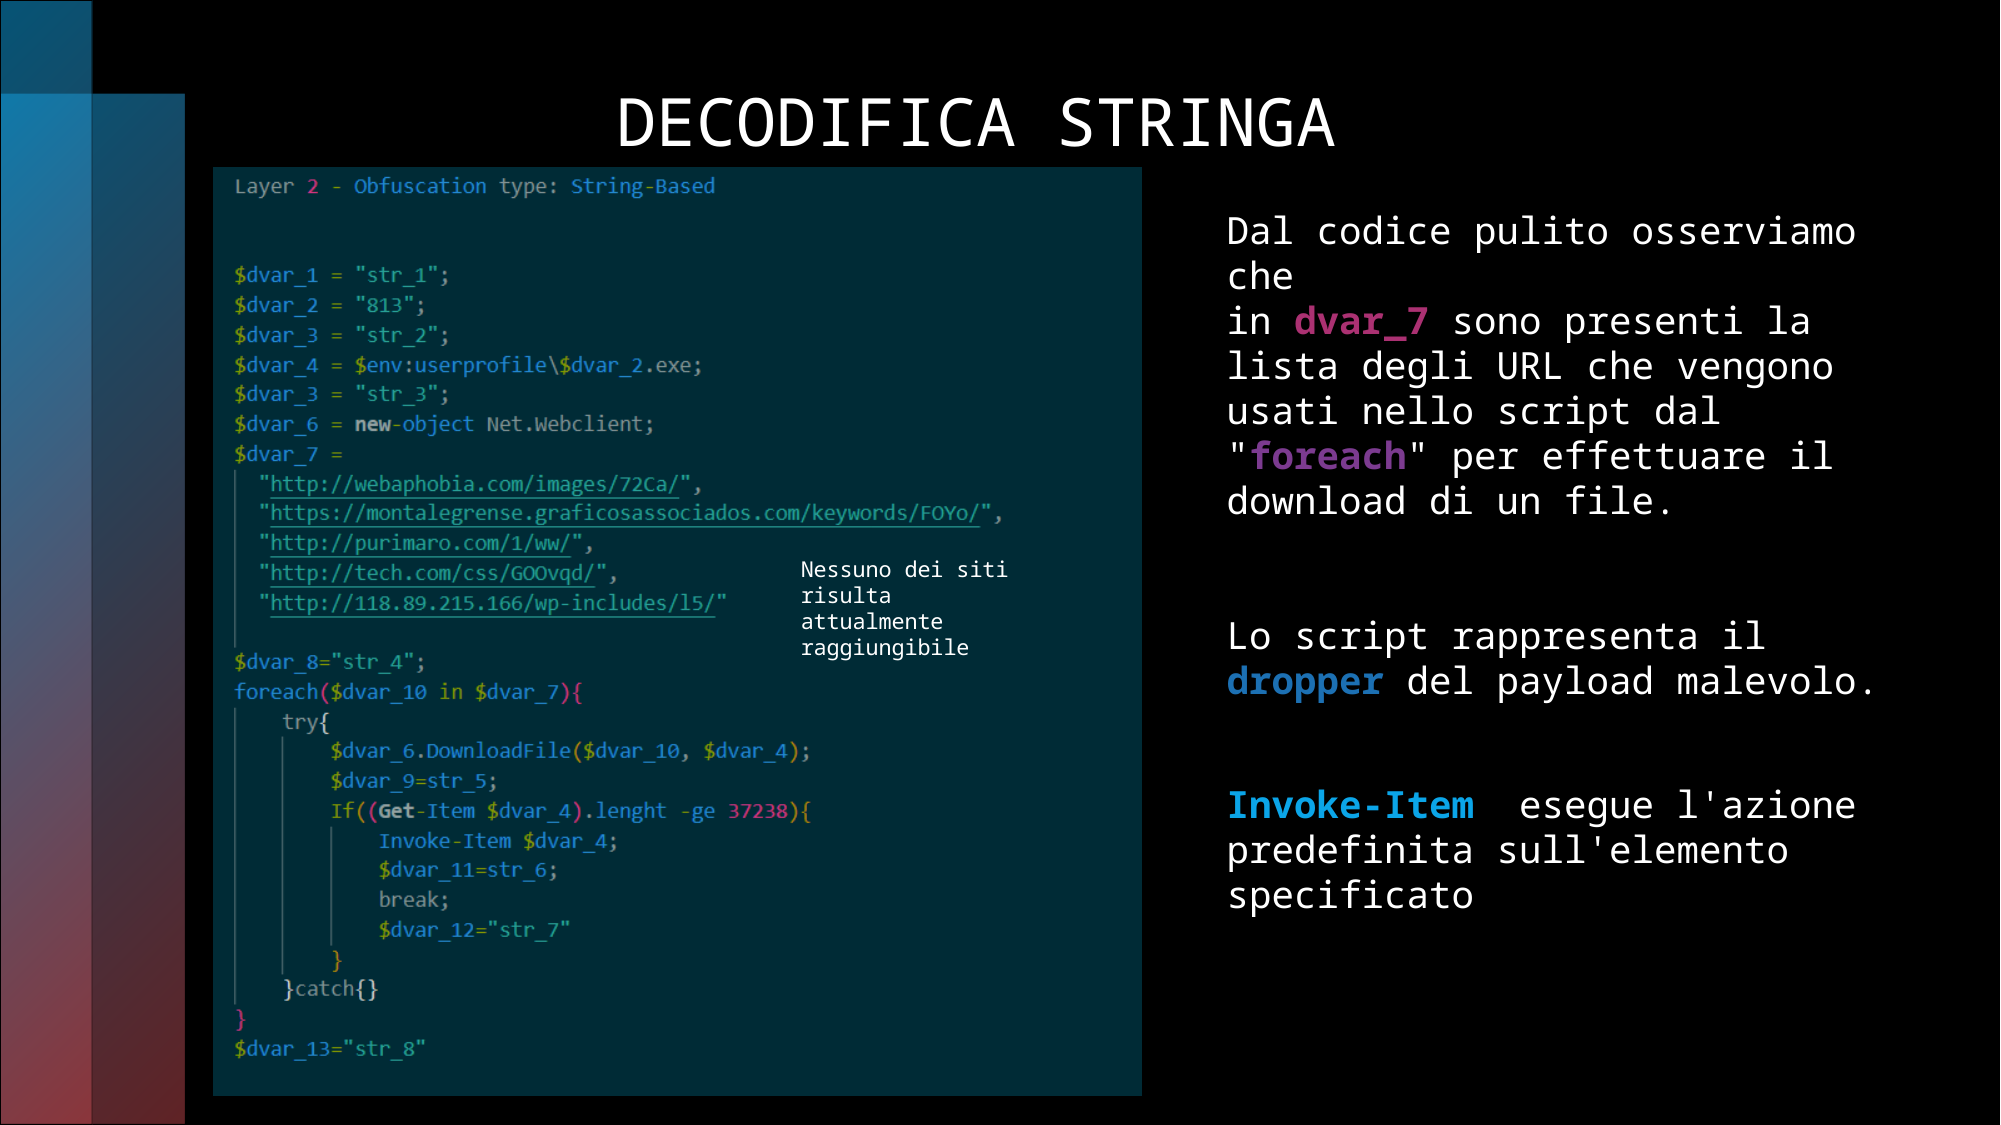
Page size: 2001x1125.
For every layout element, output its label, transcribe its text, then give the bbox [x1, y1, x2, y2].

picture [344, 980, 354, 995]
picture [429, 832, 436, 847]
picture [356, 689, 365, 698]
text_box Dal codice pulito osserviamo che in dvar_7 sono presenti la lista degli URL che vengono usati nello script dal "foreach" per effettuare il download di un file. Lo script rappresenta il dropper del payload malevolo. [1211, 199, 1929, 755]
picture [508, 600, 515, 607]
picture [235, 296, 251, 314]
picture [524, 832, 545, 850]
picture [370, 802, 376, 823]
picture [885, 510, 891, 520]
picture [454, 597, 462, 610]
picture [724, 504, 730, 519]
picture [277, 420, 281, 430]
picture [488, 802, 504, 820]
picture [432, 183, 437, 193]
picture [275, 362, 281, 372]
picture [777, 745, 785, 757]
picture [297, 505, 304, 520]
picture [380, 1045, 384, 1055]
picture [369, 475, 387, 491]
picture [416, 362, 425, 372]
picture [260, 332, 269, 341]
picture [576, 357, 581, 372]
picture [250, 688, 257, 698]
picture [307, 418, 312, 430]
picture [272, 564, 277, 579]
picture [334, 951, 339, 972]
picture [633, 417, 642, 431]
picture [407, 505, 413, 520]
picture [584, 482, 594, 488]
picture [508, 480, 523, 491]
picture [357, 539, 363, 554]
picture [308, 480, 315, 498]
picture [575, 480, 582, 486]
picture [284, 566, 292, 580]
picture [826, 509, 835, 520]
picture [415, 687, 419, 698]
picture [380, 921, 401, 939]
picture [277, 480, 281, 491]
picture [560, 805, 569, 817]
picture [391, 362, 401, 371]
picture [431, 504, 437, 520]
picture [476, 683, 491, 701]
picture [802, 802, 809, 823]
picture [621, 600, 626, 610]
picture [369, 571, 378, 577]
picture [585, 599, 592, 609]
picture [549, 837, 558, 847]
picture [235, 653, 251, 671]
picture [356, 356, 371, 374]
picture [488, 418, 510, 431]
picture [621, 747, 637, 757]
picture [380, 688, 390, 698]
picture [248, 184, 257, 193]
picture [452, 777, 457, 787]
picture [609, 420, 630, 431]
picture [387, 510, 396, 519]
picture [695, 509, 702, 520]
picture [634, 485, 642, 491]
picture [422, 837, 426, 847]
picture [634, 510, 642, 520]
picture [236, 180, 245, 193]
picture [536, 509, 544, 527]
picture [512, 510, 522, 518]
picture [470, 362, 481, 372]
picture [308, 509, 318, 524]
picture [573, 482, 583, 498]
picture [404, 837, 418, 847]
picture [609, 747, 618, 757]
picture [331, 772, 346, 790]
picture [440, 362, 444, 372]
picture [422, 420, 426, 430]
picture [407, 686, 411, 698]
picture [421, 686, 426, 698]
picture [284, 390, 288, 400]
picture [356, 777, 365, 787]
picture [356, 566, 365, 576]
picture [657, 745, 663, 757]
picture [791, 742, 798, 762]
picture [404, 926, 414, 936]
picture [815, 566, 825, 572]
picture [948, 510, 953, 519]
picture [405, 480, 411, 498]
picture [513, 182, 520, 196]
picture [309, 299, 316, 312]
picture [574, 742, 580, 762]
picture [550, 599, 559, 617]
picture [260, 391, 269, 400]
picture [453, 511, 460, 524]
picture [418, 335, 426, 342]
picture [574, 599, 581, 610]
picture [584, 362, 594, 371]
picture [446, 362, 456, 371]
picture [598, 420, 606, 431]
picture [369, 597, 377, 610]
picture [669, 745, 673, 756]
picture [477, 510, 486, 519]
picture [441, 688, 449, 699]
picture [267, 688, 274, 698]
picture [560, 356, 575, 374]
picture [285, 506, 292, 520]
picture [937, 507, 944, 520]
picture [430, 891, 437, 906]
picture [566, 837, 577, 847]
picture [235, 266, 251, 284]
picture [296, 688, 300, 698]
picture [562, 683, 569, 704]
picture [392, 564, 397, 579]
picture [573, 504, 582, 519]
picture [395, 656, 400, 668]
picture [729, 747, 738, 757]
picture [500, 837, 511, 847]
picture [731, 805, 739, 818]
picture [584, 742, 600, 760]
picture [465, 924, 473, 936]
picture [549, 480, 570, 491]
picture [349, 684, 353, 698]
picture [393, 482, 401, 491]
picture [272, 504, 276, 519]
picture [260, 1045, 269, 1055]
picture [313, 569, 318, 577]
picture [627, 599, 634, 610]
picture [358, 597, 366, 610]
picture [741, 747, 750, 757]
picture [381, 598, 390, 610]
picture [296, 477, 305, 491]
picture [380, 328, 389, 338]
picture [297, 565, 305, 580]
picture [284, 1045, 294, 1055]
picture [563, 569, 574, 587]
picture [710, 178, 714, 192]
picture [634, 359, 641, 372]
picture [549, 415, 581, 431]
picture [284, 477, 292, 491]
picture [260, 658, 269, 668]
picture [692, 807, 696, 822]
picture [380, 861, 401, 879]
picture [551, 686, 557, 698]
picture [418, 269, 426, 282]
picture [235, 385, 251, 403]
picture [235, 356, 251, 374]
picture [436, 475, 447, 491]
picture [680, 361, 691, 372]
picture [574, 683, 581, 704]
picture [932, 620, 941, 625]
picture [416, 598, 426, 607]
picture [572, 181, 579, 187]
picture [272, 534, 277, 549]
picture [958, 646, 967, 651]
picture [360, 480, 366, 487]
picture [235, 415, 251, 433]
picture [615, 807, 636, 822]
picture [767, 805, 788, 818]
picture [310, 448, 317, 460]
picture [454, 864, 459, 876]
picture [260, 182, 267, 198]
picture [308, 180, 317, 193]
picture [284, 715, 293, 729]
picture [645, 599, 655, 610]
picture [656, 361, 666, 372]
picture [422, 896, 426, 906]
picture [600, 362, 606, 372]
picture [489, 597, 497, 610]
picture [416, 866, 425, 876]
picture [471, 183, 480, 192]
picture [489, 539, 499, 550]
picture [669, 361, 679, 372]
picture [417, 475, 424, 491]
picture [356, 420, 391, 431]
picture [373, 509, 382, 519]
picture [506, 802, 522, 817]
picture [880, 618, 886, 628]
picture [321, 683, 328, 704]
picture [743, 805, 751, 817]
picture [284, 536, 292, 550]
picture [814, 505, 822, 519]
picture [532, 568, 539, 578]
picture [235, 326, 251, 344]
picture [535, 418, 547, 431]
picture [454, 480, 461, 491]
picture [321, 716, 328, 734]
text_box DECODIFICA STRINGA BASE64 [601, 71, 1571, 247]
picture [464, 480, 474, 491]
picture [403, 745, 409, 757]
picture [705, 742, 726, 760]
picture [419, 509, 425, 519]
picture [410, 775, 414, 785]
picture [513, 417, 521, 431]
picture [791, 802, 798, 823]
picture [555, 539, 559, 549]
picture [380, 386, 388, 397]
picture [434, 745, 442, 757]
picture [494, 683, 510, 698]
picture [674, 745, 679, 757]
picture [308, 599, 315, 617]
picture [357, 802, 364, 822]
picture [272, 594, 281, 610]
picture [586, 415, 594, 431]
picture [893, 618, 903, 624]
picture [392, 837, 396, 847]
picture [682, 594, 690, 610]
picture [586, 179, 590, 192]
picture [525, 182, 546, 198]
picture [382, 299, 390, 312]
picture [380, 747, 390, 757]
picture [441, 604, 450, 610]
picture [308, 569, 315, 587]
picture [272, 475, 276, 491]
picture [465, 509, 470, 519]
picture [396, 183, 401, 193]
picture [432, 569, 446, 580]
picture [706, 509, 714, 520]
picture [287, 980, 291, 1000]
picture [452, 688, 462, 699]
picture [331, 742, 346, 760]
picture [454, 924, 459, 936]
picture [440, 420, 456, 430]
picture [333, 805, 340, 818]
picture [297, 718, 317, 734]
picture [277, 450, 281, 460]
picture [625, 478, 630, 488]
picture [500, 179, 510, 193]
picture [405, 539, 425, 550]
picture [325, 1043, 329, 1054]
picture [501, 482, 507, 491]
picture [645, 802, 654, 817]
picture [260, 272, 269, 281]
picture [467, 864, 471, 876]
picture [284, 658, 293, 668]
picture [332, 683, 346, 701]
picture [308, 539, 315, 557]
picture [277, 658, 281, 668]
picture [514, 537, 522, 550]
picture [307, 359, 316, 371]
picture [536, 599, 542, 610]
picture [635, 594, 641, 610]
picture [349, 742, 353, 757]
picture [587, 509, 593, 520]
picture [260, 302, 269, 311]
picture [549, 539, 555, 550]
picture [343, 802, 353, 818]
picture [277, 390, 281, 400]
picture [309, 1043, 314, 1055]
picture [411, 416, 419, 430]
picture [850, 512, 863, 520]
picture [521, 569, 526, 578]
picture [446, 747, 462, 757]
picture [575, 802, 580, 822]
picture [393, 271, 397, 282]
picture [506, 742, 521, 757]
picture [297, 596, 305, 610]
picture [362, 180, 366, 193]
picture [779, 509, 799, 519]
picture [276, 331, 281, 342]
picture [370, 273, 377, 280]
picture [379, 803, 414, 818]
picture [365, 539, 373, 550]
picture [284, 182, 294, 193]
picture [393, 331, 400, 342]
picture [297, 535, 305, 550]
picture [440, 539, 447, 545]
picture [277, 1045, 281, 1055]
picture [235, 1040, 251, 1058]
picture [455, 807, 475, 817]
picture [919, 566, 929, 572]
picture [487, 747, 491, 757]
picture [309, 269, 314, 281]
picture [382, 178, 386, 192]
picture [253, 327, 257, 341]
picture [550, 356, 559, 374]
picture [441, 510, 450, 520]
picture [596, 835, 605, 847]
picture [525, 688, 534, 698]
picture [235, 445, 251, 463]
picture [754, 805, 763, 818]
picture [501, 598, 507, 610]
picture [380, 891, 390, 906]
picture [277, 301, 281, 311]
picture [530, 807, 541, 817]
picture [621, 183, 635, 197]
picture [313, 539, 318, 547]
picture [541, 480, 545, 491]
picture [394, 539, 401, 550]
picture [512, 866, 517, 876]
picture [416, 926, 425, 936]
picture [536, 539, 546, 550]
picture [271, 182, 281, 193]
picture [349, 773, 353, 787]
picture [356, 747, 365, 757]
picture [610, 594, 617, 610]
picture [575, 564, 581, 580]
picture [260, 362, 269, 372]
picture [404, 866, 414, 876]
picture [380, 777, 390, 787]
text_box Invoke-Item esegue l'azione predefinita sull'elemento specificato [1211, 773, 1887, 924]
picture [380, 268, 388, 278]
picture [602, 742, 606, 757]
picture [260, 421, 269, 430]
picture [432, 420, 436, 435]
picture [307, 656, 317, 668]
picture [284, 596, 292, 610]
picture [277, 271, 281, 281]
picture [260, 451, 269, 460]
